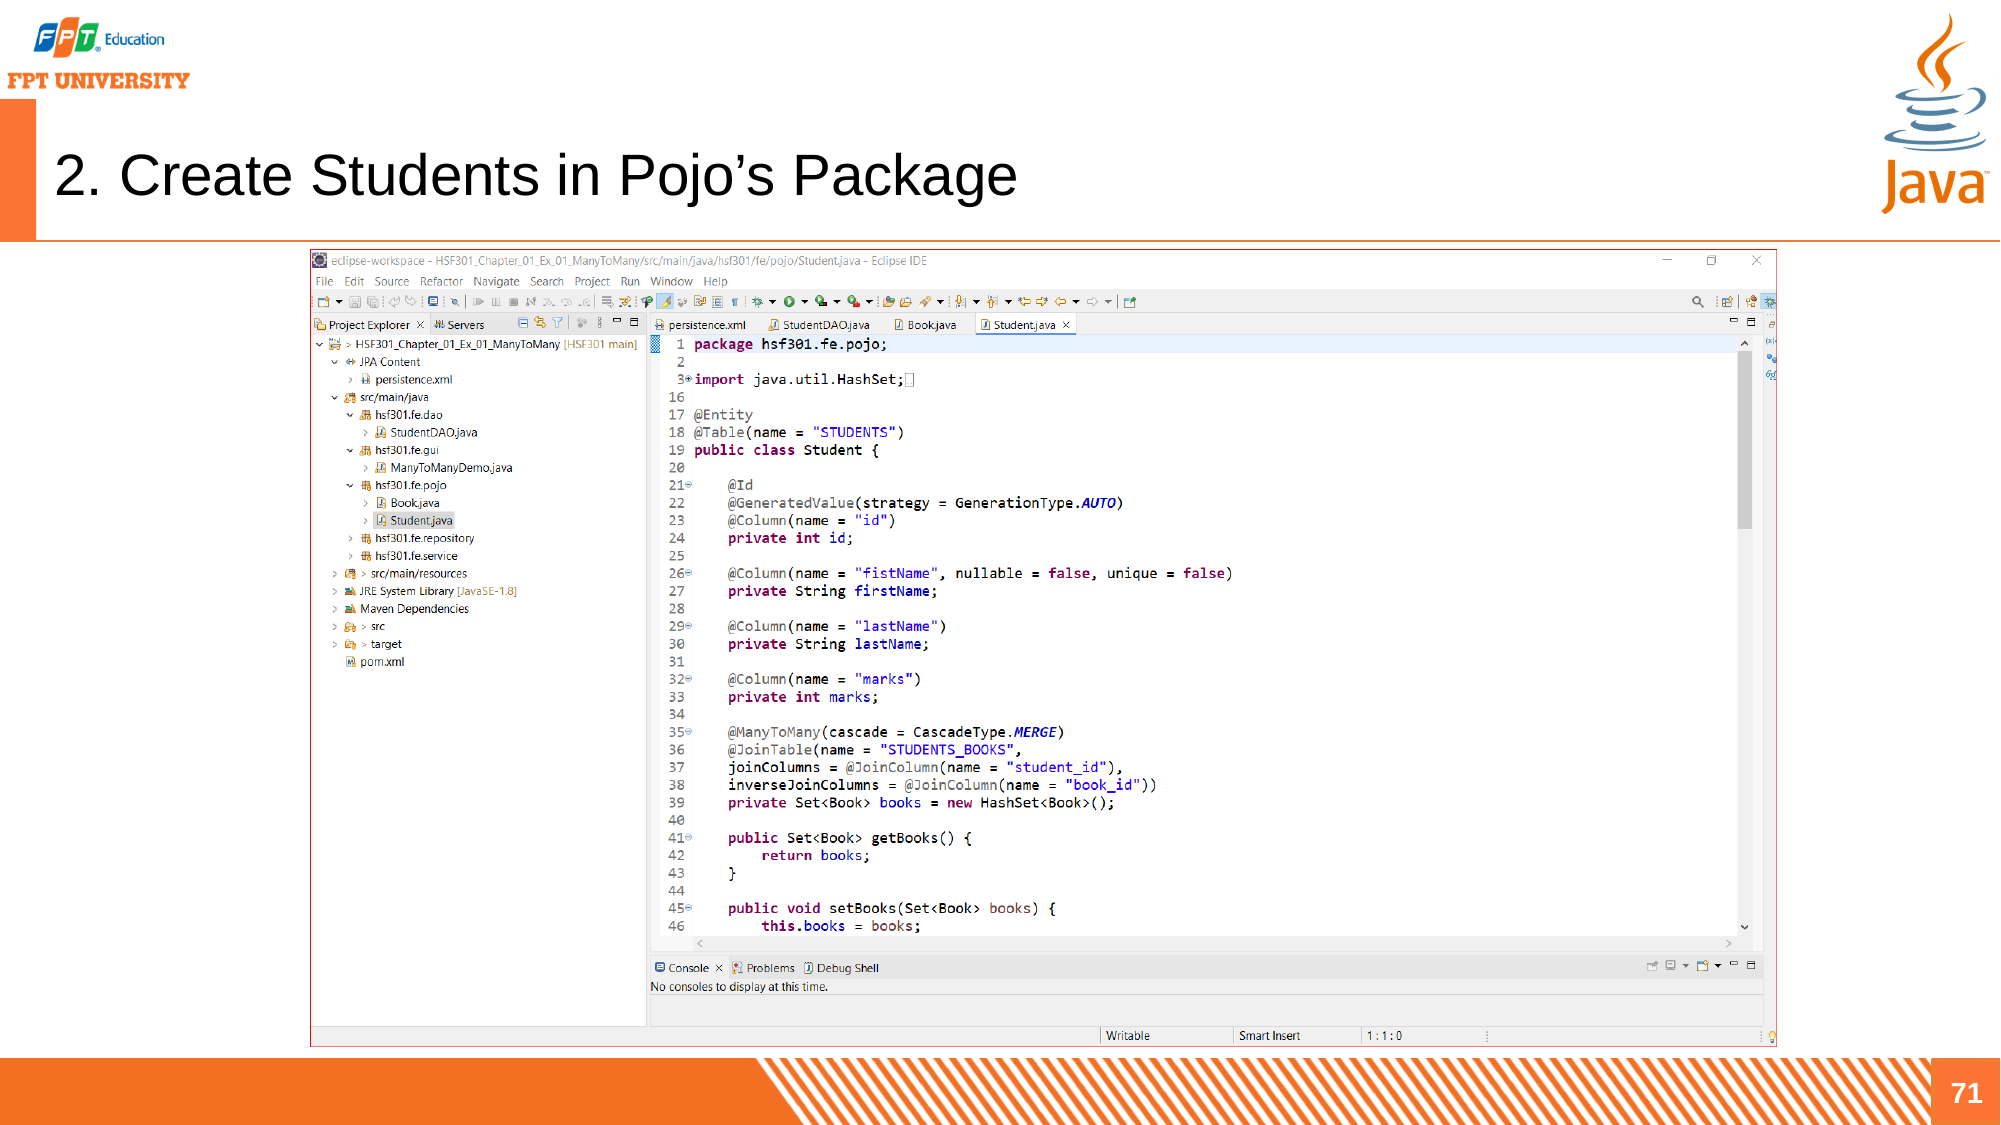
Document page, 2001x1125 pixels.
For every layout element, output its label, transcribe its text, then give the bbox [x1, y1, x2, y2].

slide_number 71 [1933, 1059, 2000, 1124]
picture [0, 1058, 1934, 1125]
title 2. Create Students in Pojo’s Package [39, 123, 1872, 230]
picture [0, 2, 197, 99]
picture [1868, 4, 2000, 226]
picture [310, 249, 1777, 1047]
